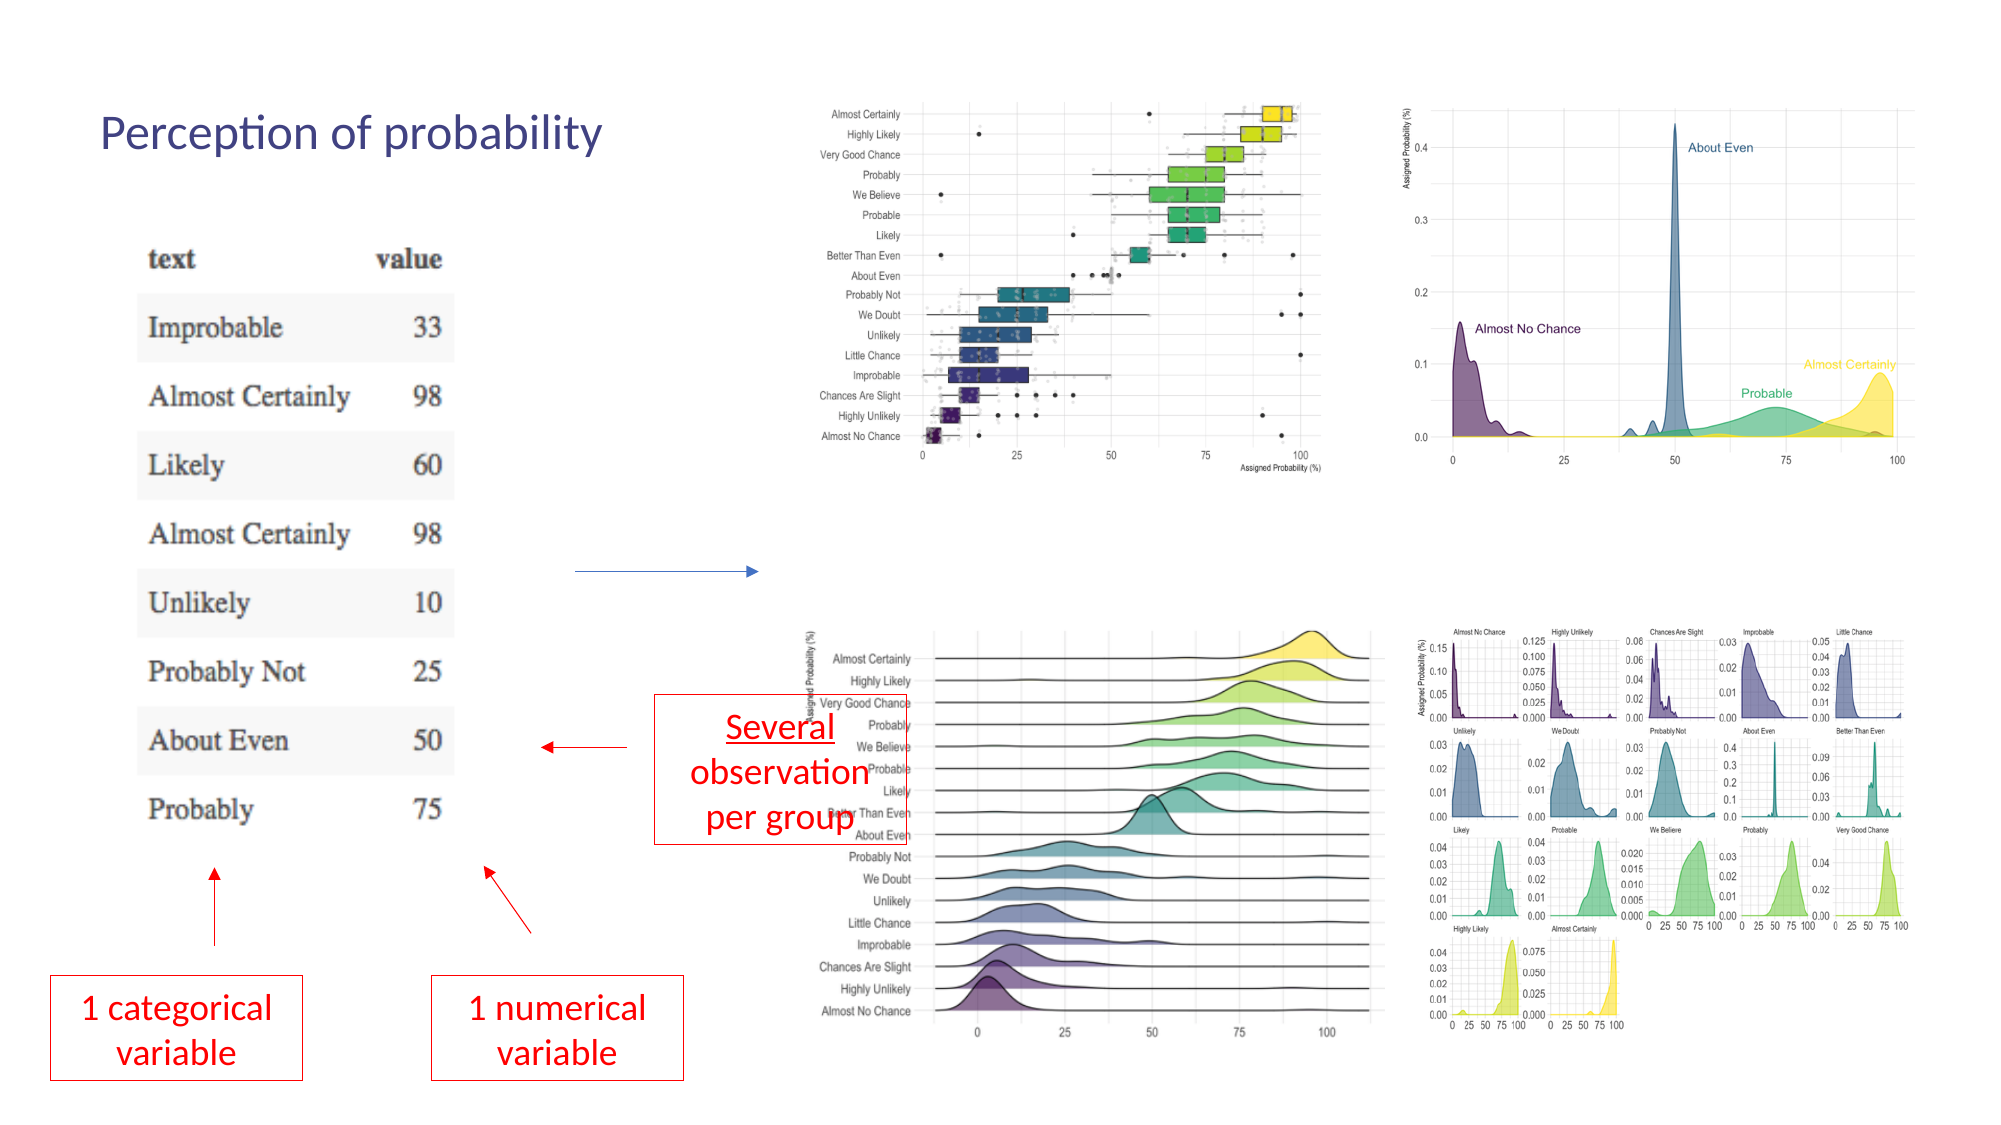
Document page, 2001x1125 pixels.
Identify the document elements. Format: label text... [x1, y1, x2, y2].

text_box 1 numerical variable [431, 975, 684, 1081]
text_box Perception of probability [85, 91, 684, 167]
picture [94, 221, 484, 855]
picture [802, 91, 1340, 486]
text_box Several observation per group [654, 694, 779, 845]
picture [1385, 91, 1925, 475]
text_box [483, 865, 532, 934]
picture [779, 606, 1933, 1056]
text_box 1 categorical variable [50, 975, 303, 1081]
